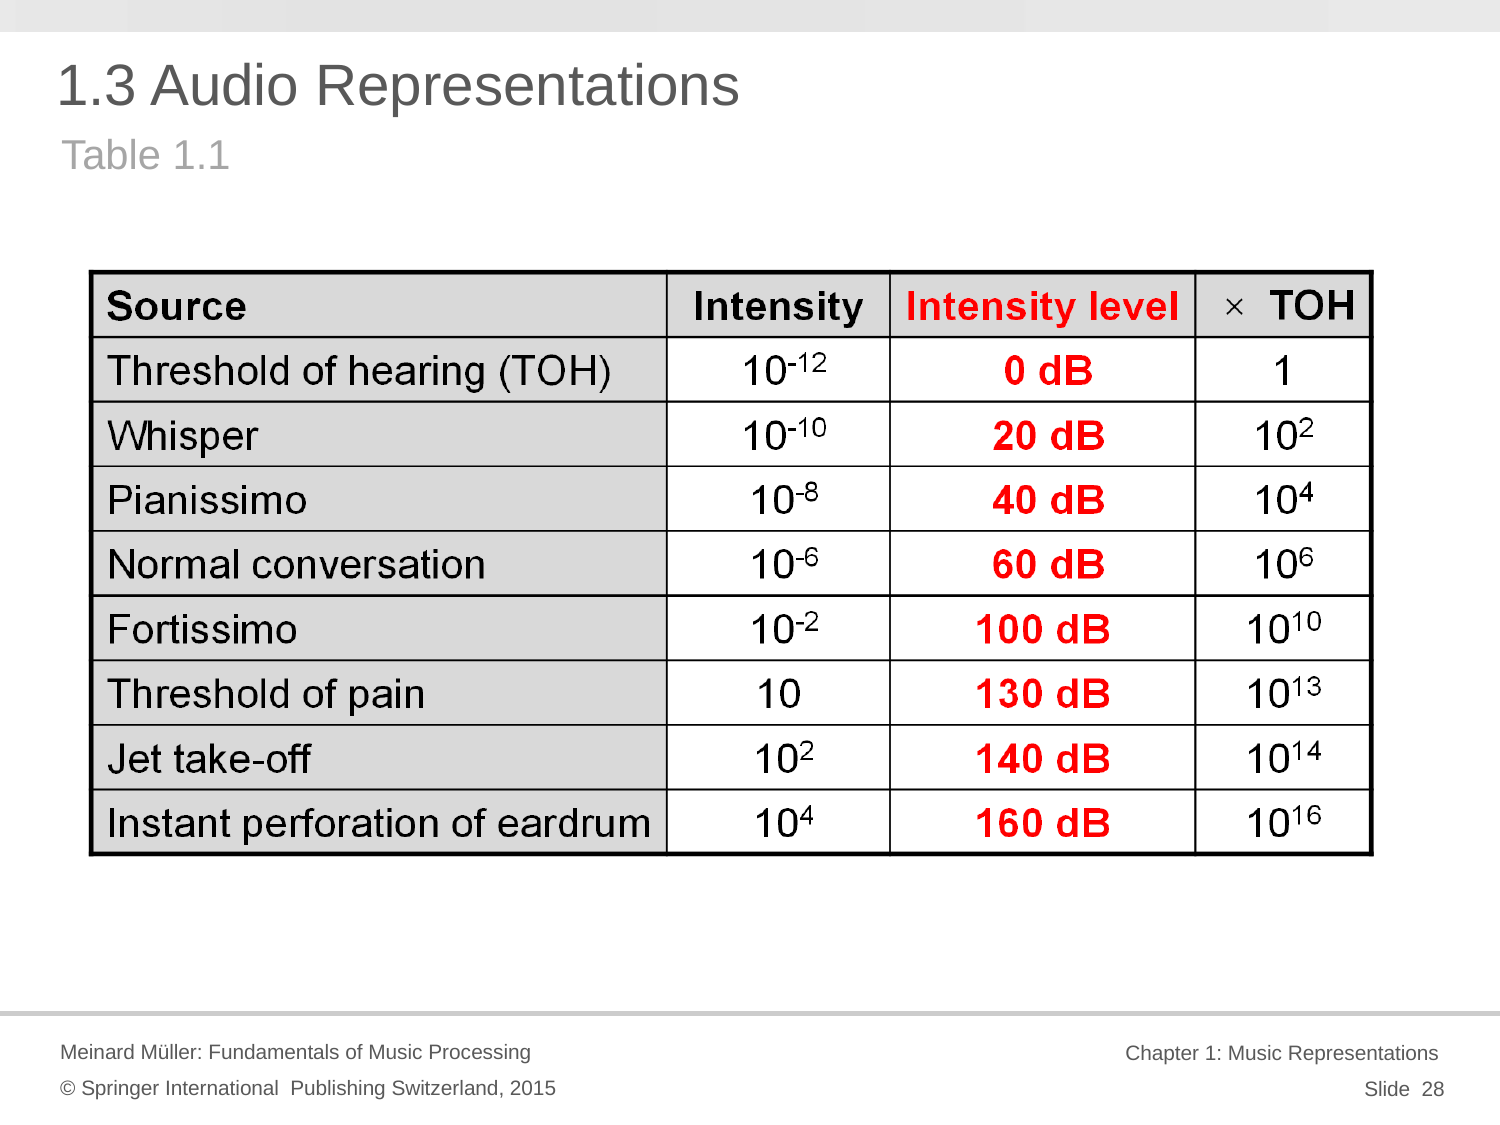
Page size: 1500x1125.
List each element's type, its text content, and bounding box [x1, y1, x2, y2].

picture [81, 266, 1385, 875]
list Table 1.1 [46, 115, 276, 198]
title 1.3 Audio Representations [40, 39, 1448, 133]
picture [0, 0, 1500, 32]
